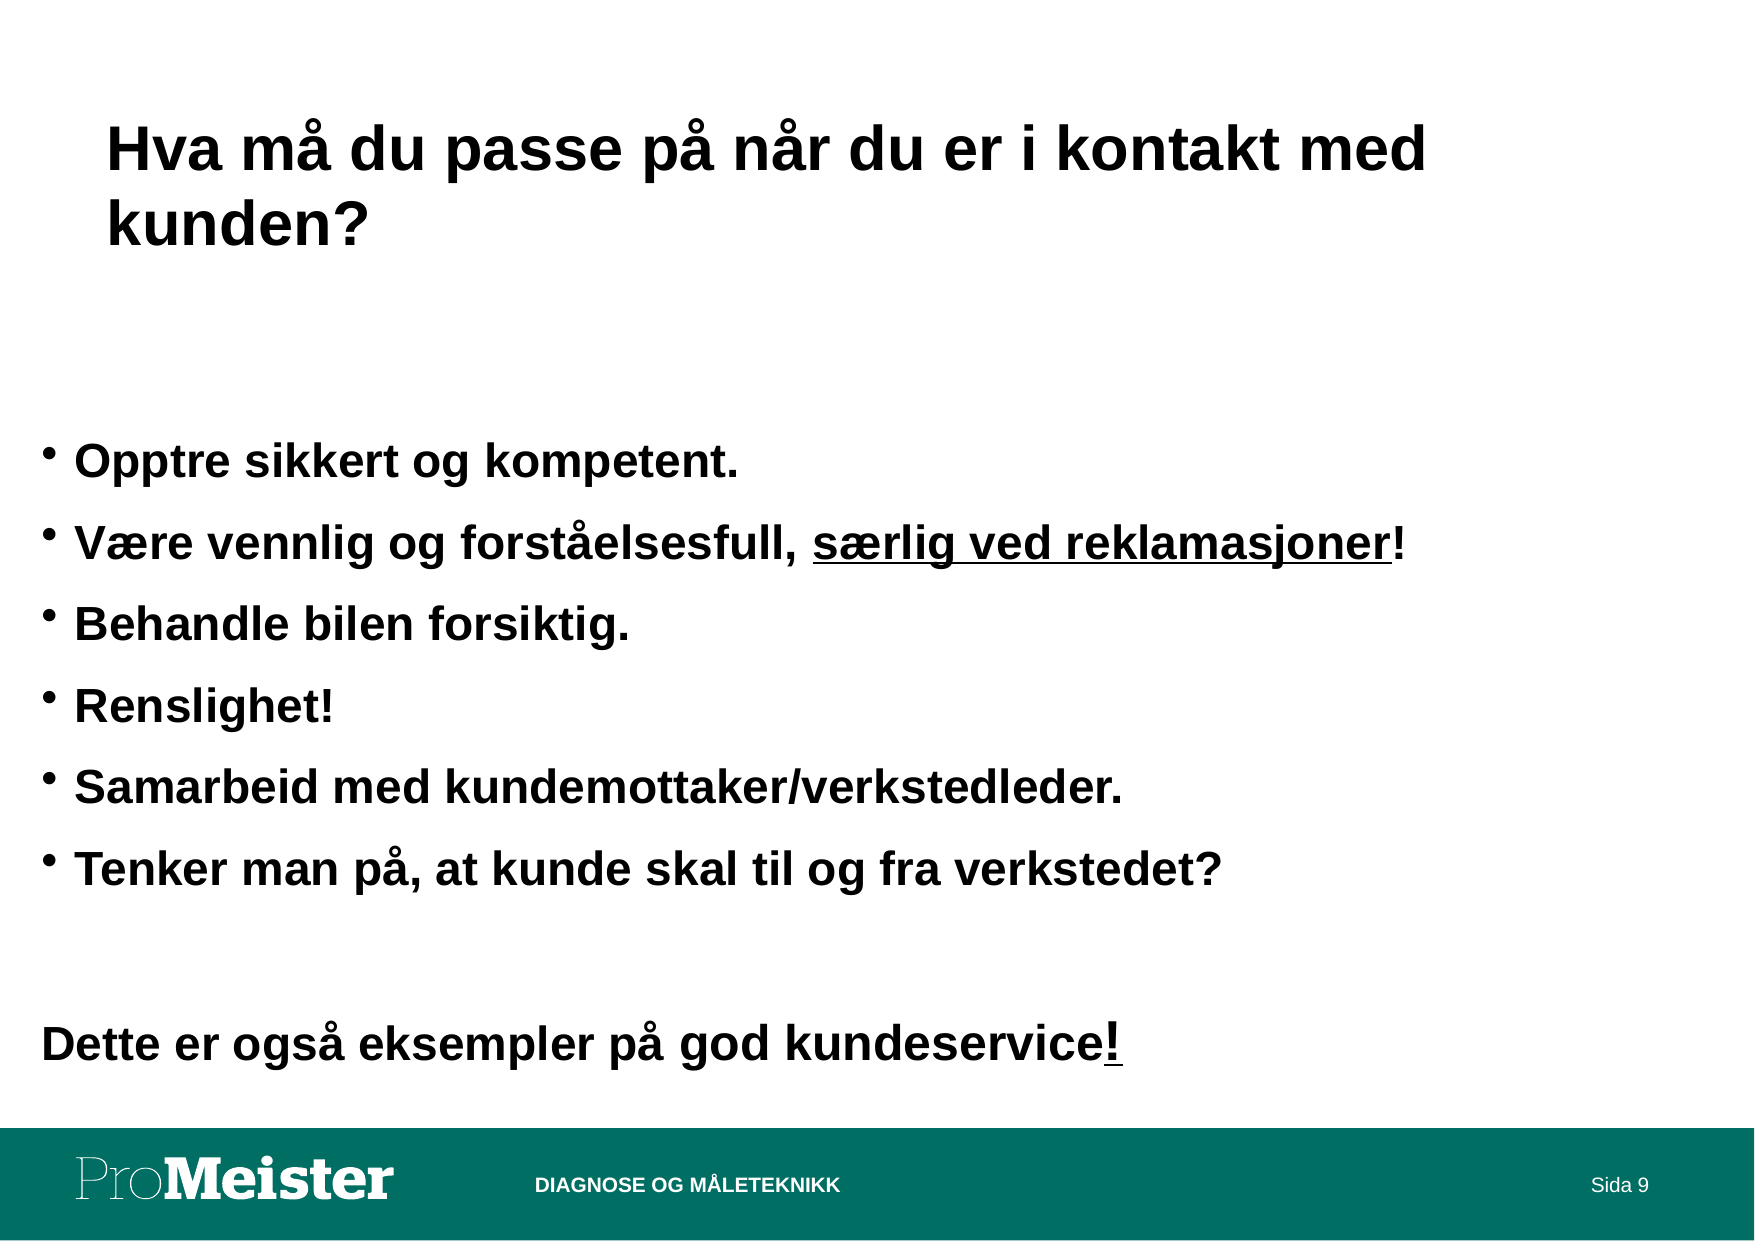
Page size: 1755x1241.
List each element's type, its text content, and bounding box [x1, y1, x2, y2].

title Hva må du passe på når du er i kontakt med kunden? [89, 98, 1667, 269]
text_box Opptre sikkert og kompetent. Være vennlig og forståelsesfull, særlig ved reklamasjoner! Behandle bilen forsiktig. Renslighet! Samarbeid med kundemottaker/verkstedleder. Tenker man på, at kunde skal til og fra verkstedet? Dette er også eksempler på god kundeservice! [41, 348, 1672, 1072]
